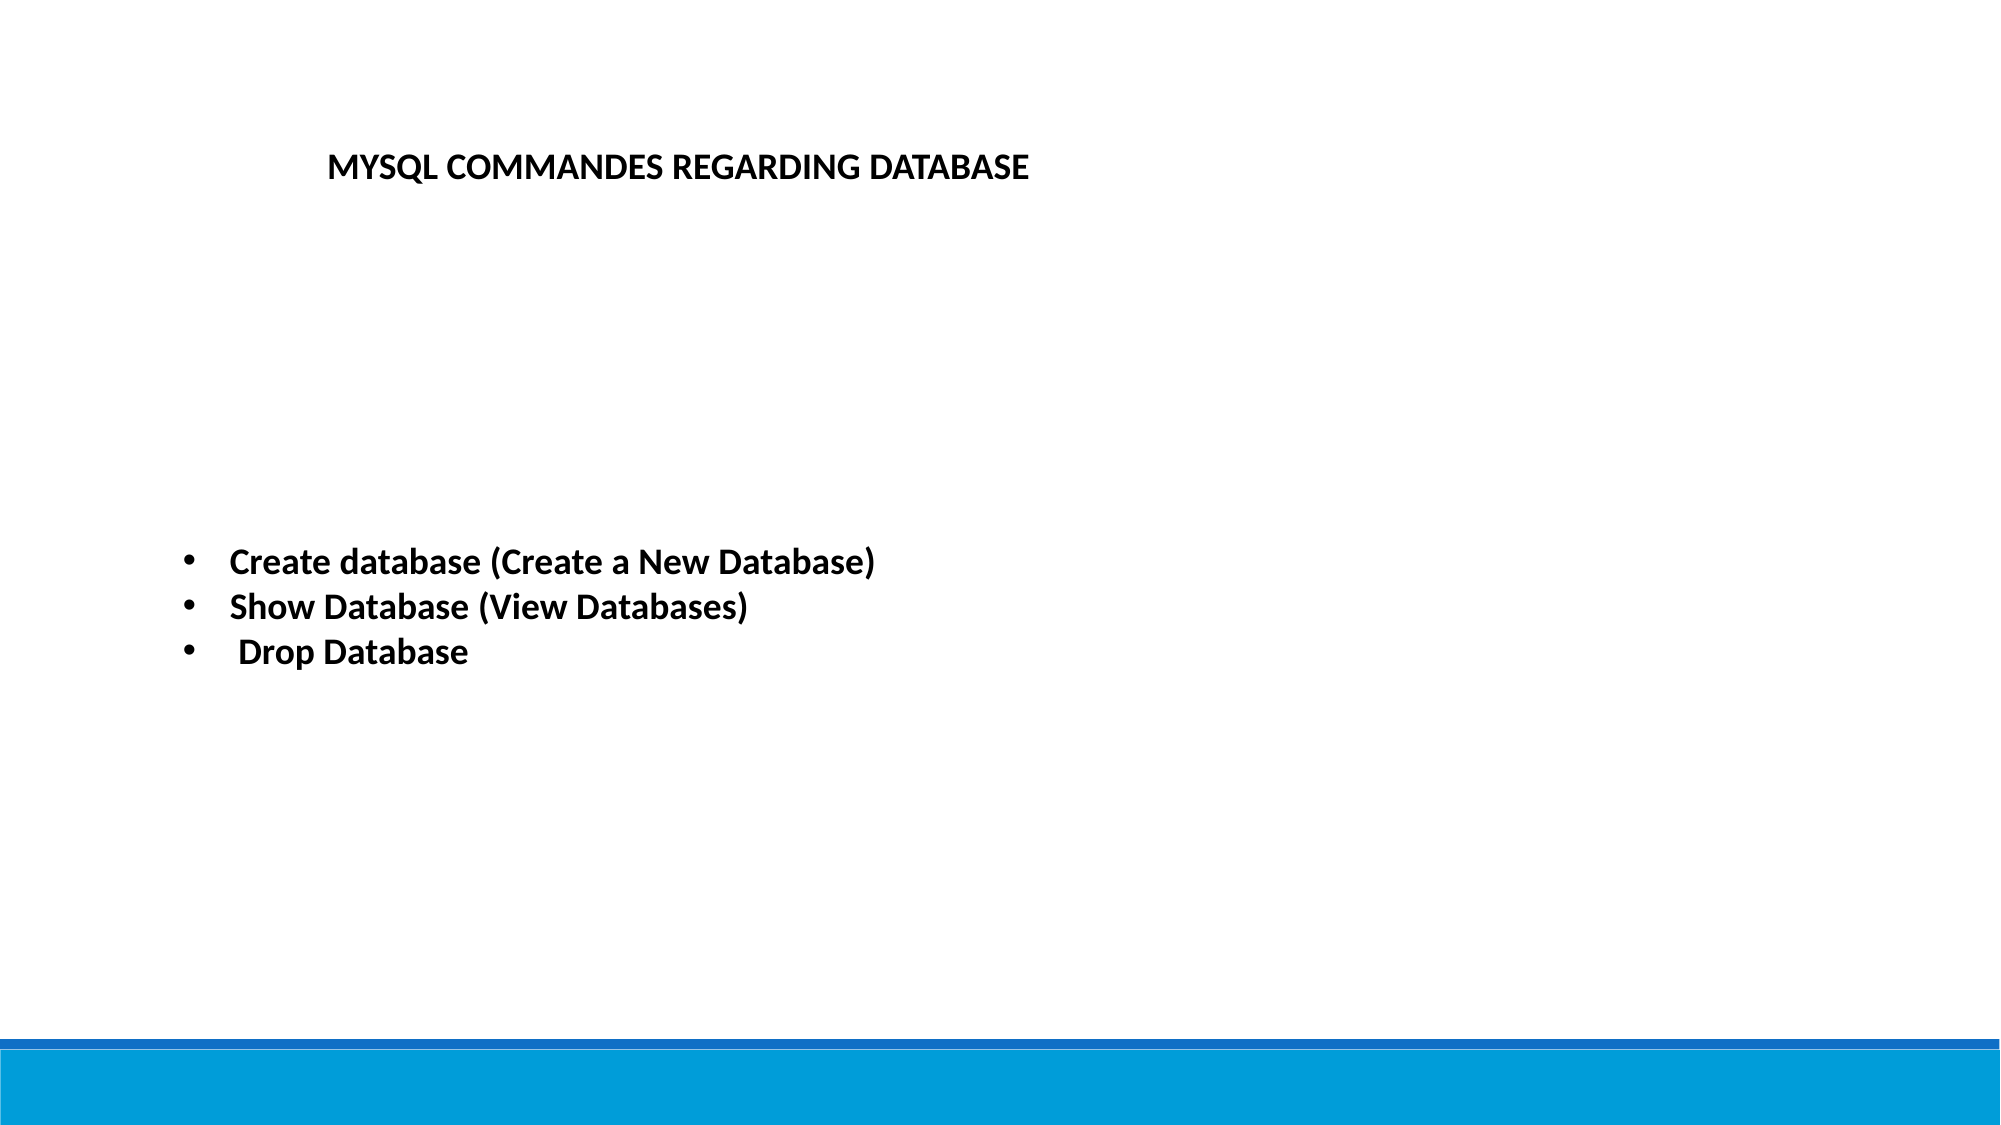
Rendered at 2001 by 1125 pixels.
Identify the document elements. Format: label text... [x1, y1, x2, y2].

text_box MYSQL COMMANDES REGARDING DATABASE [167, 100, 1190, 229]
text_box Create database (Create a New Database) Show Database (View Databases) Drop Database [167, 292, 935, 962]
